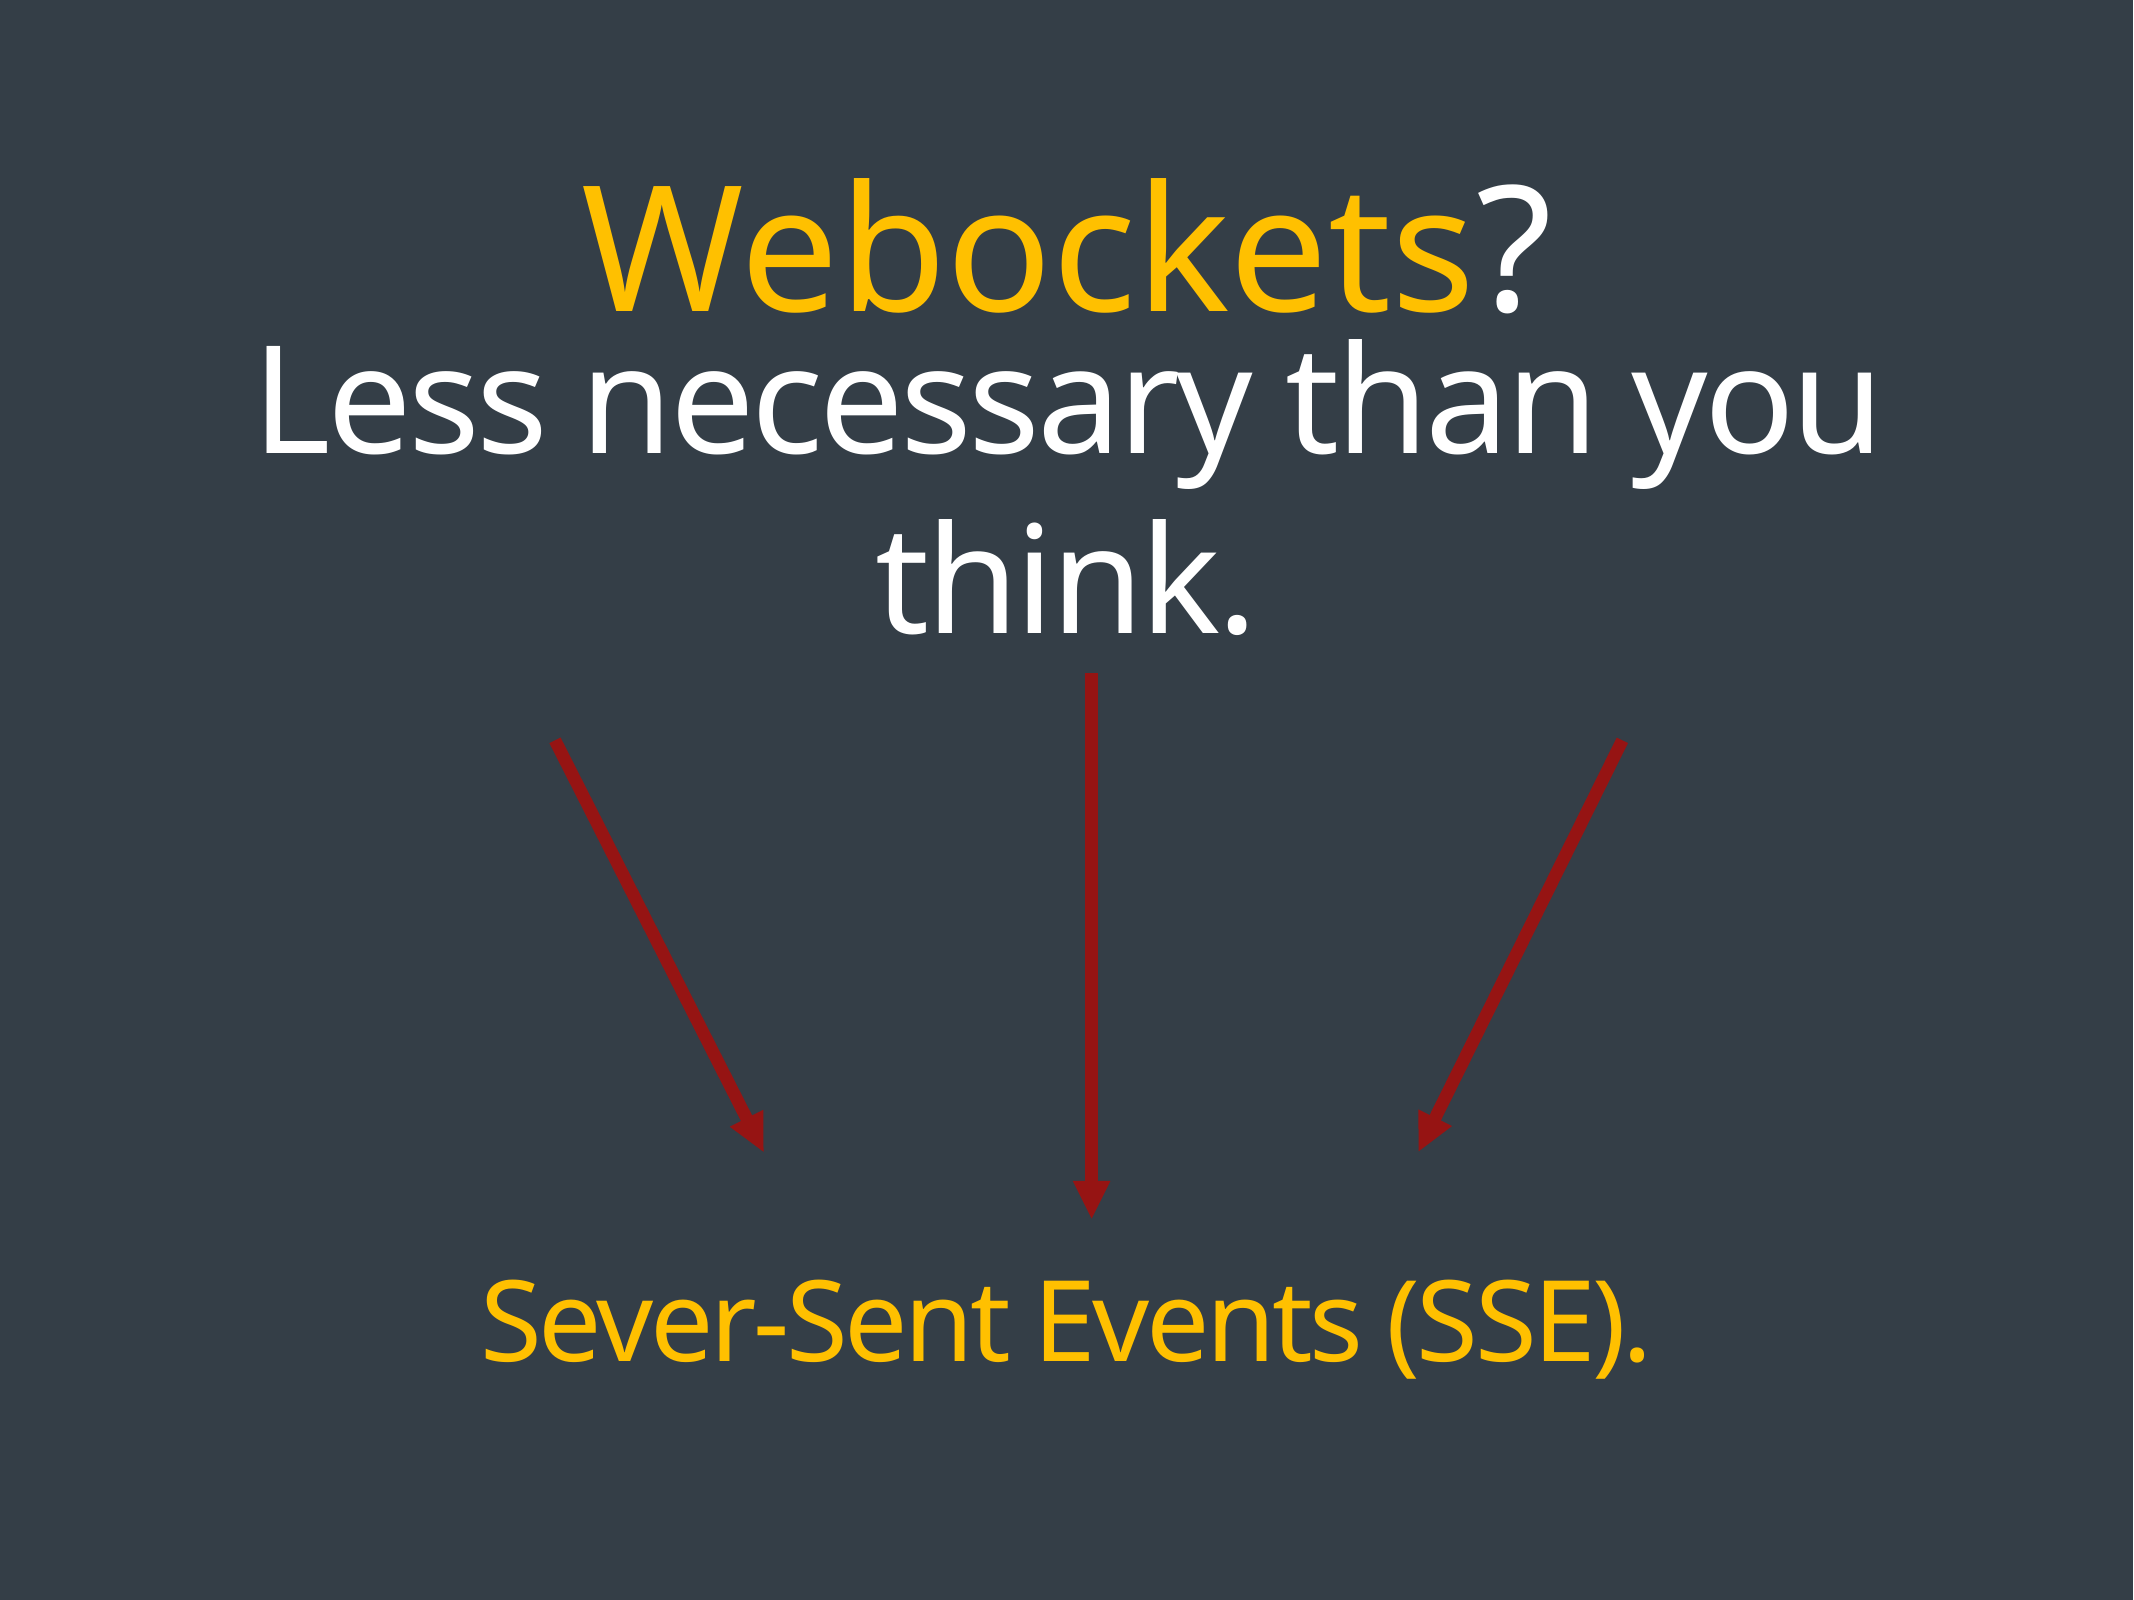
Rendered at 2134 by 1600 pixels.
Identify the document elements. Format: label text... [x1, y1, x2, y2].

title Webockets? [207, 41, 1926, 443]
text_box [1418, 740, 1623, 1152]
text_box Less necessary than you think. [107, 283, 2027, 684]
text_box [554, 740, 764, 1153]
text_box Sever-Sent Events (SSE). [107, 1116, 2027, 1517]
